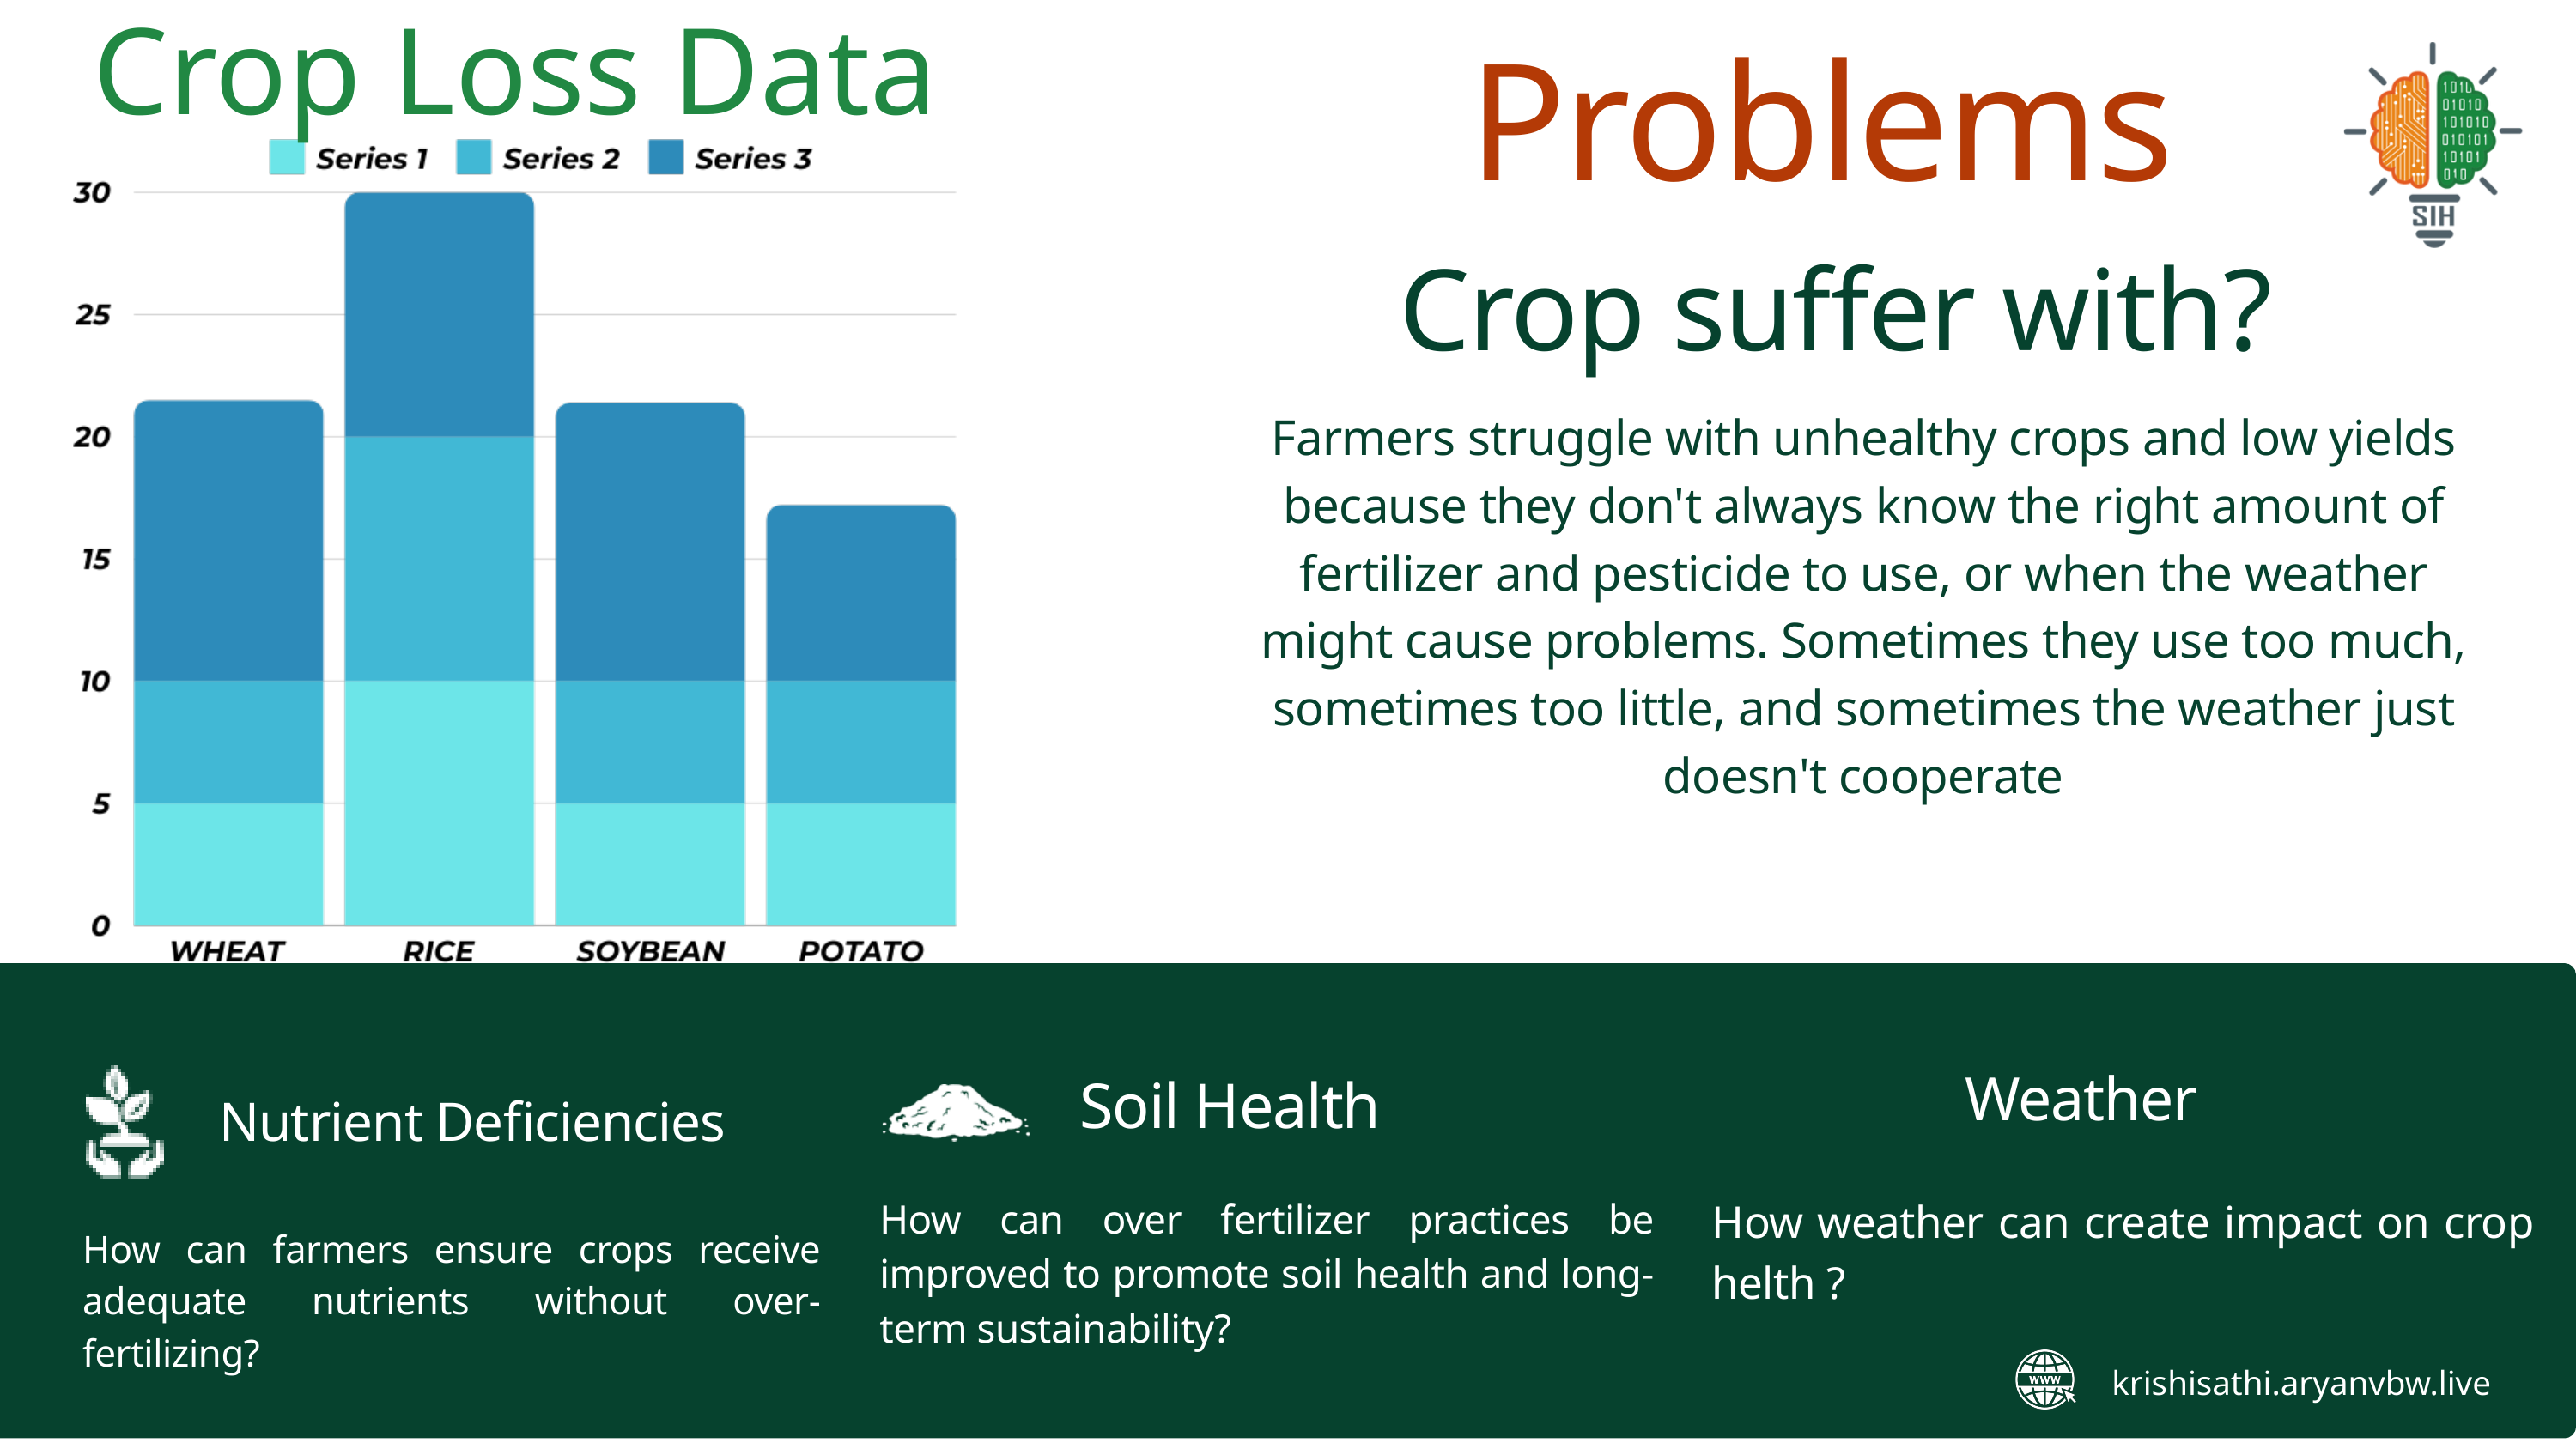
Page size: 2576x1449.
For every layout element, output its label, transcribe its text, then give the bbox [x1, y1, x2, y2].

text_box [0, 962, 2576, 1439]
text_box [2343, 42, 2537, 248]
text_box [1376, 0, 2576, 962]
text_box Problems [1468, 0, 2259, 214]
text_box Crop Loss Data [0, 0, 1094, 139]
text_box Crop suffer with? [1370, 215, 2473, 397]
picture [0, 33, 1045, 1052]
text_box Farmers struggle with unhealthy crops and low yields because they don't always know the right amount of fertilizer and pesticide to use, or when the weather might cause problems. Sometimes they use too much, sometimes too little, and sometimes the weather just doesn't cooperate [1255, 397, 2473, 803]
